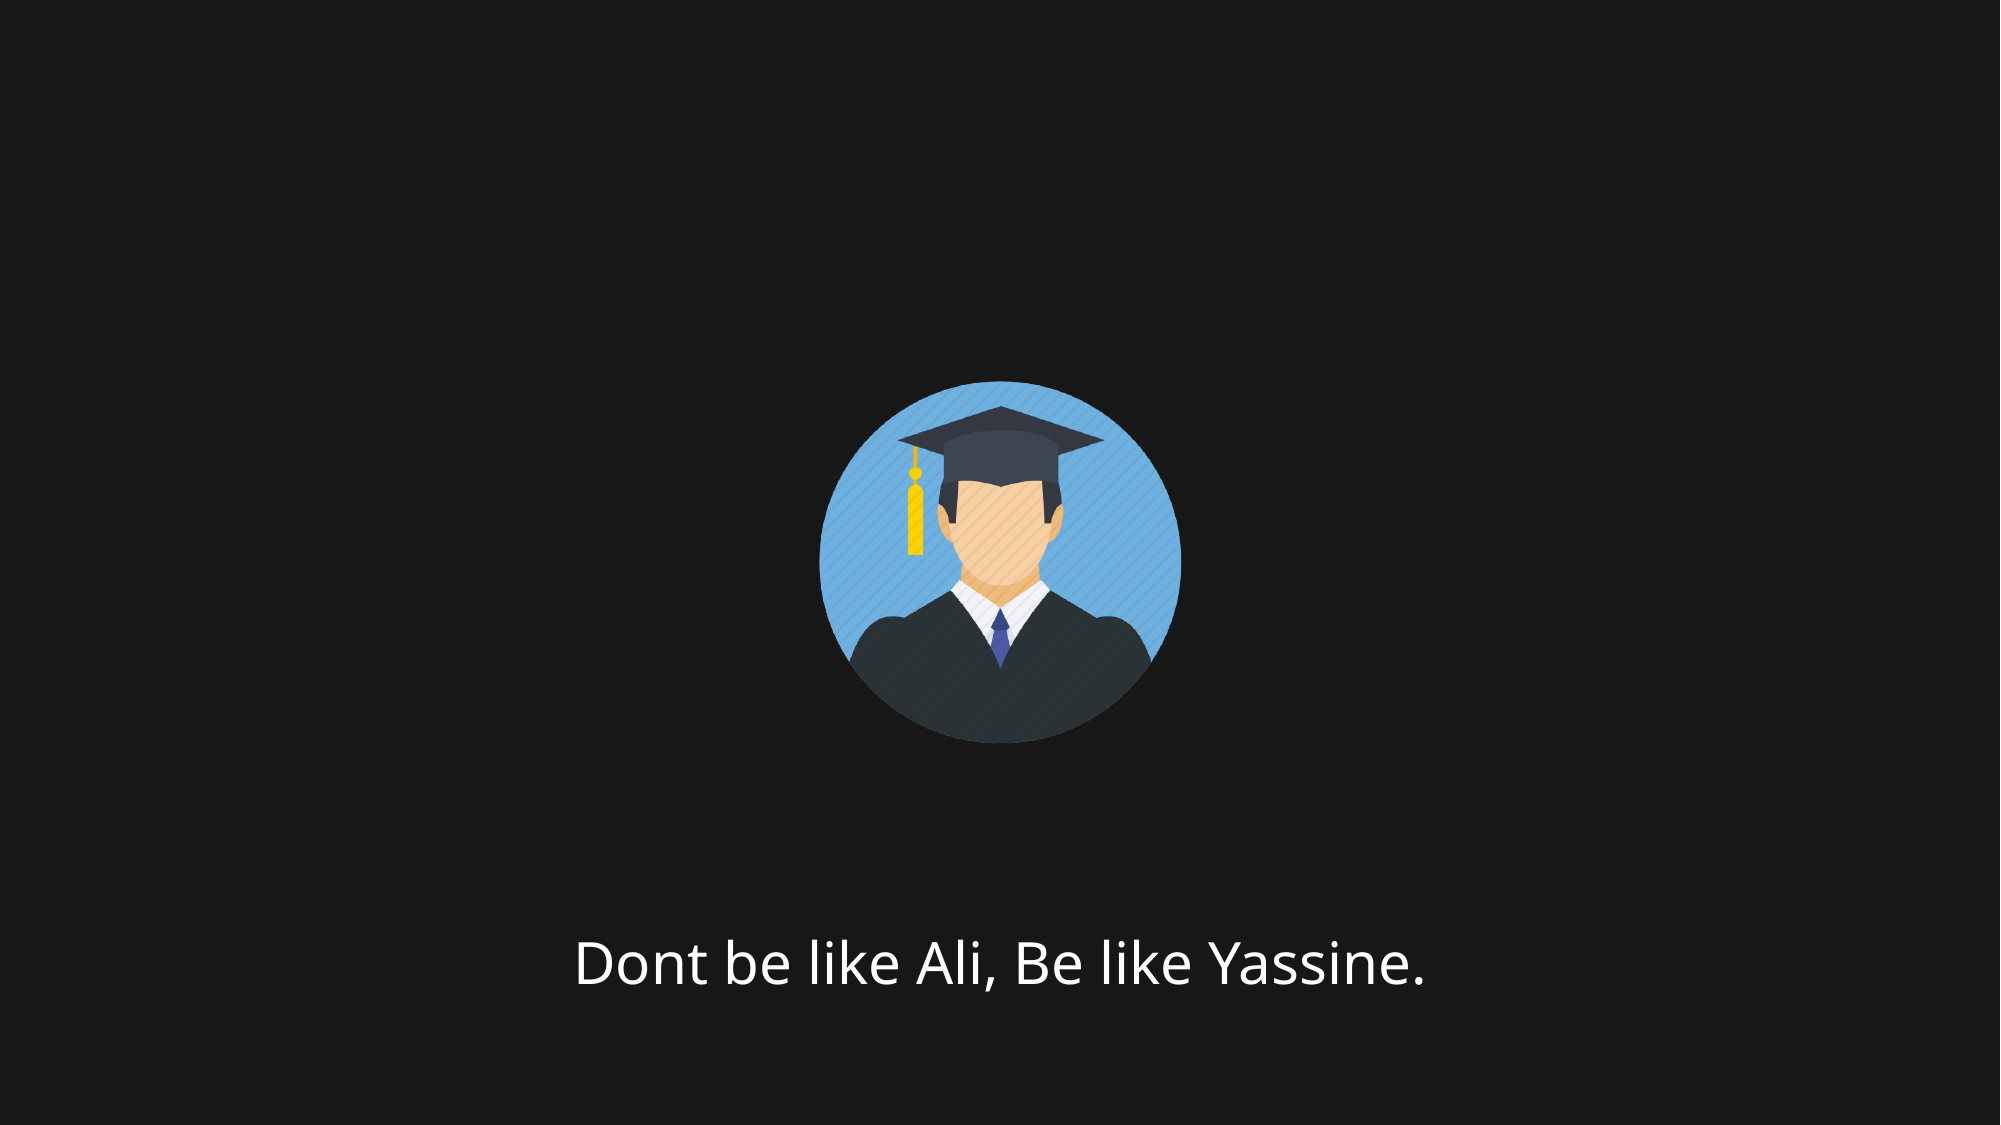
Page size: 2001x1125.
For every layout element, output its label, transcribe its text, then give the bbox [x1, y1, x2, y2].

text_box Dont be like Ali, Be like Yassine. [558, 918, 1442, 1004]
picture [817, 380, 1182, 745]
